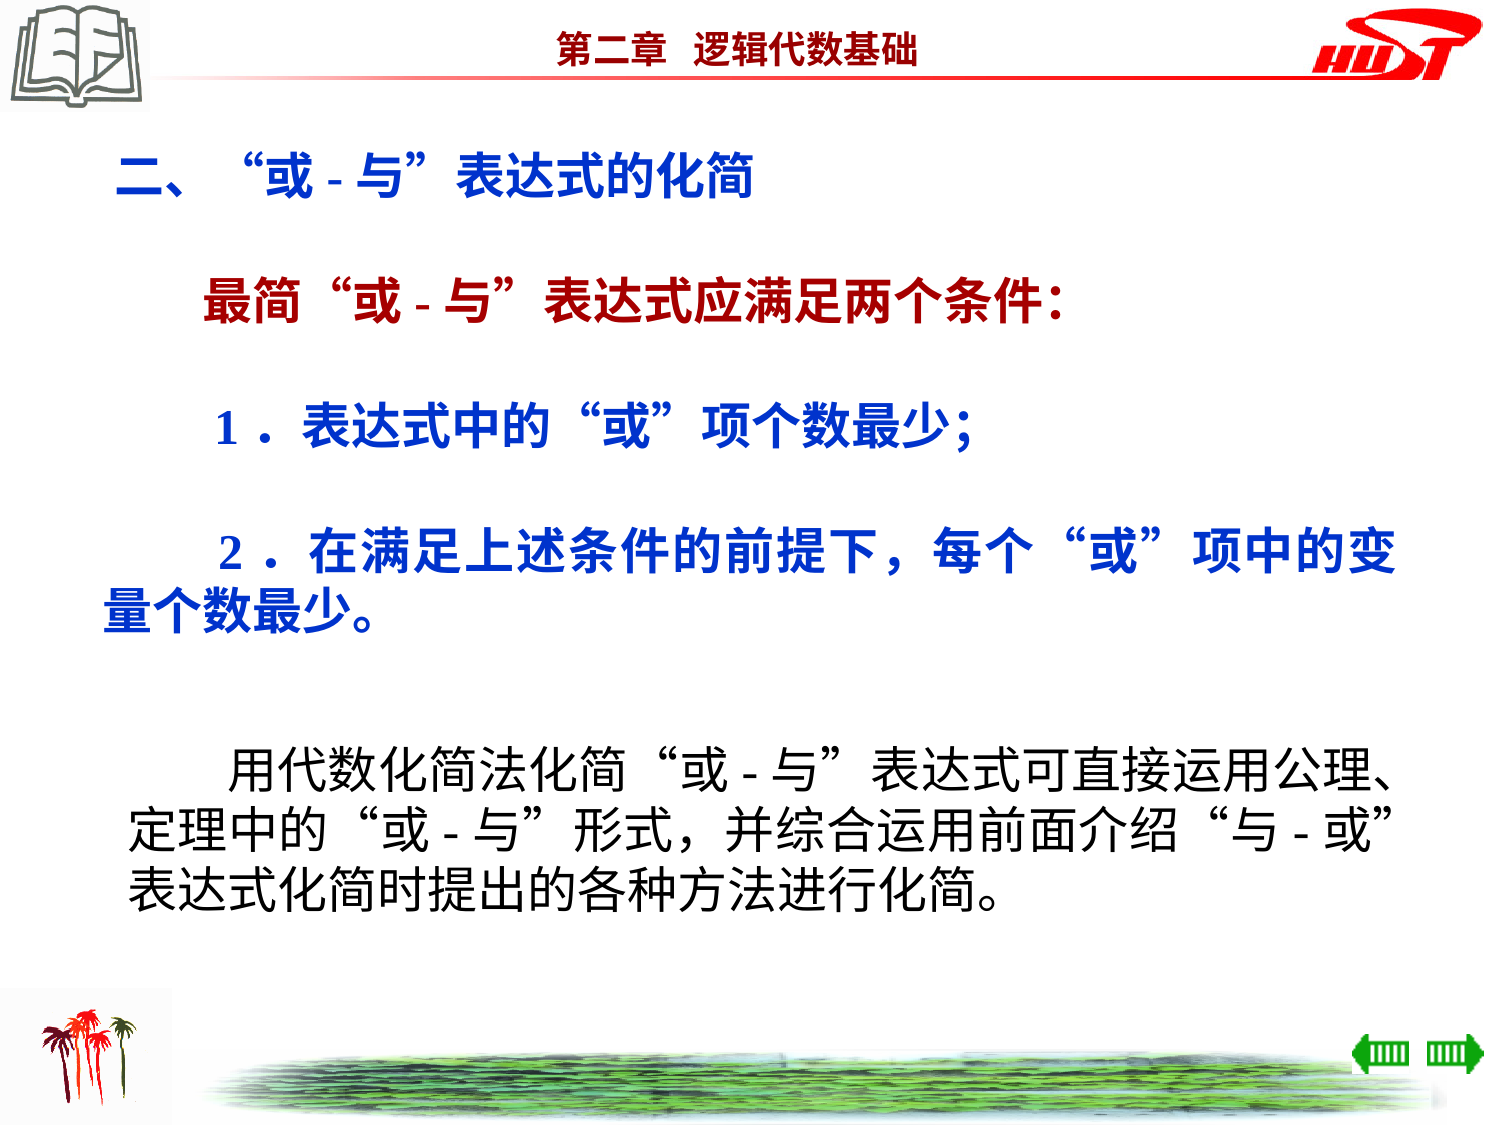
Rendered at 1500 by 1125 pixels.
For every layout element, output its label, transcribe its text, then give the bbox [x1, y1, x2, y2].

text_box 2．在满足上述条件的前提下，每个“或”项中的变量个数最少。 [87, 512, 1413, 648]
picture [0, 988, 1484, 1125]
text_box 最简“或-与”表达式应满足两个条件： [87, 262, 1413, 338]
text_box 二、“或-与”表达式的化简 [99, 137, 971, 213]
text_box 用代数化简法化简“或-与”表达式可直接运用公理、定理中的“或-与”形式，并综合运用前面介绍“与-或”表达式化简时提出的各种方法进行化简。 [112, 731, 1438, 926]
picture [0, 0, 1483, 112]
text_box 1．表达式中的“或”项个数最少； [87, 387, 1413, 463]
